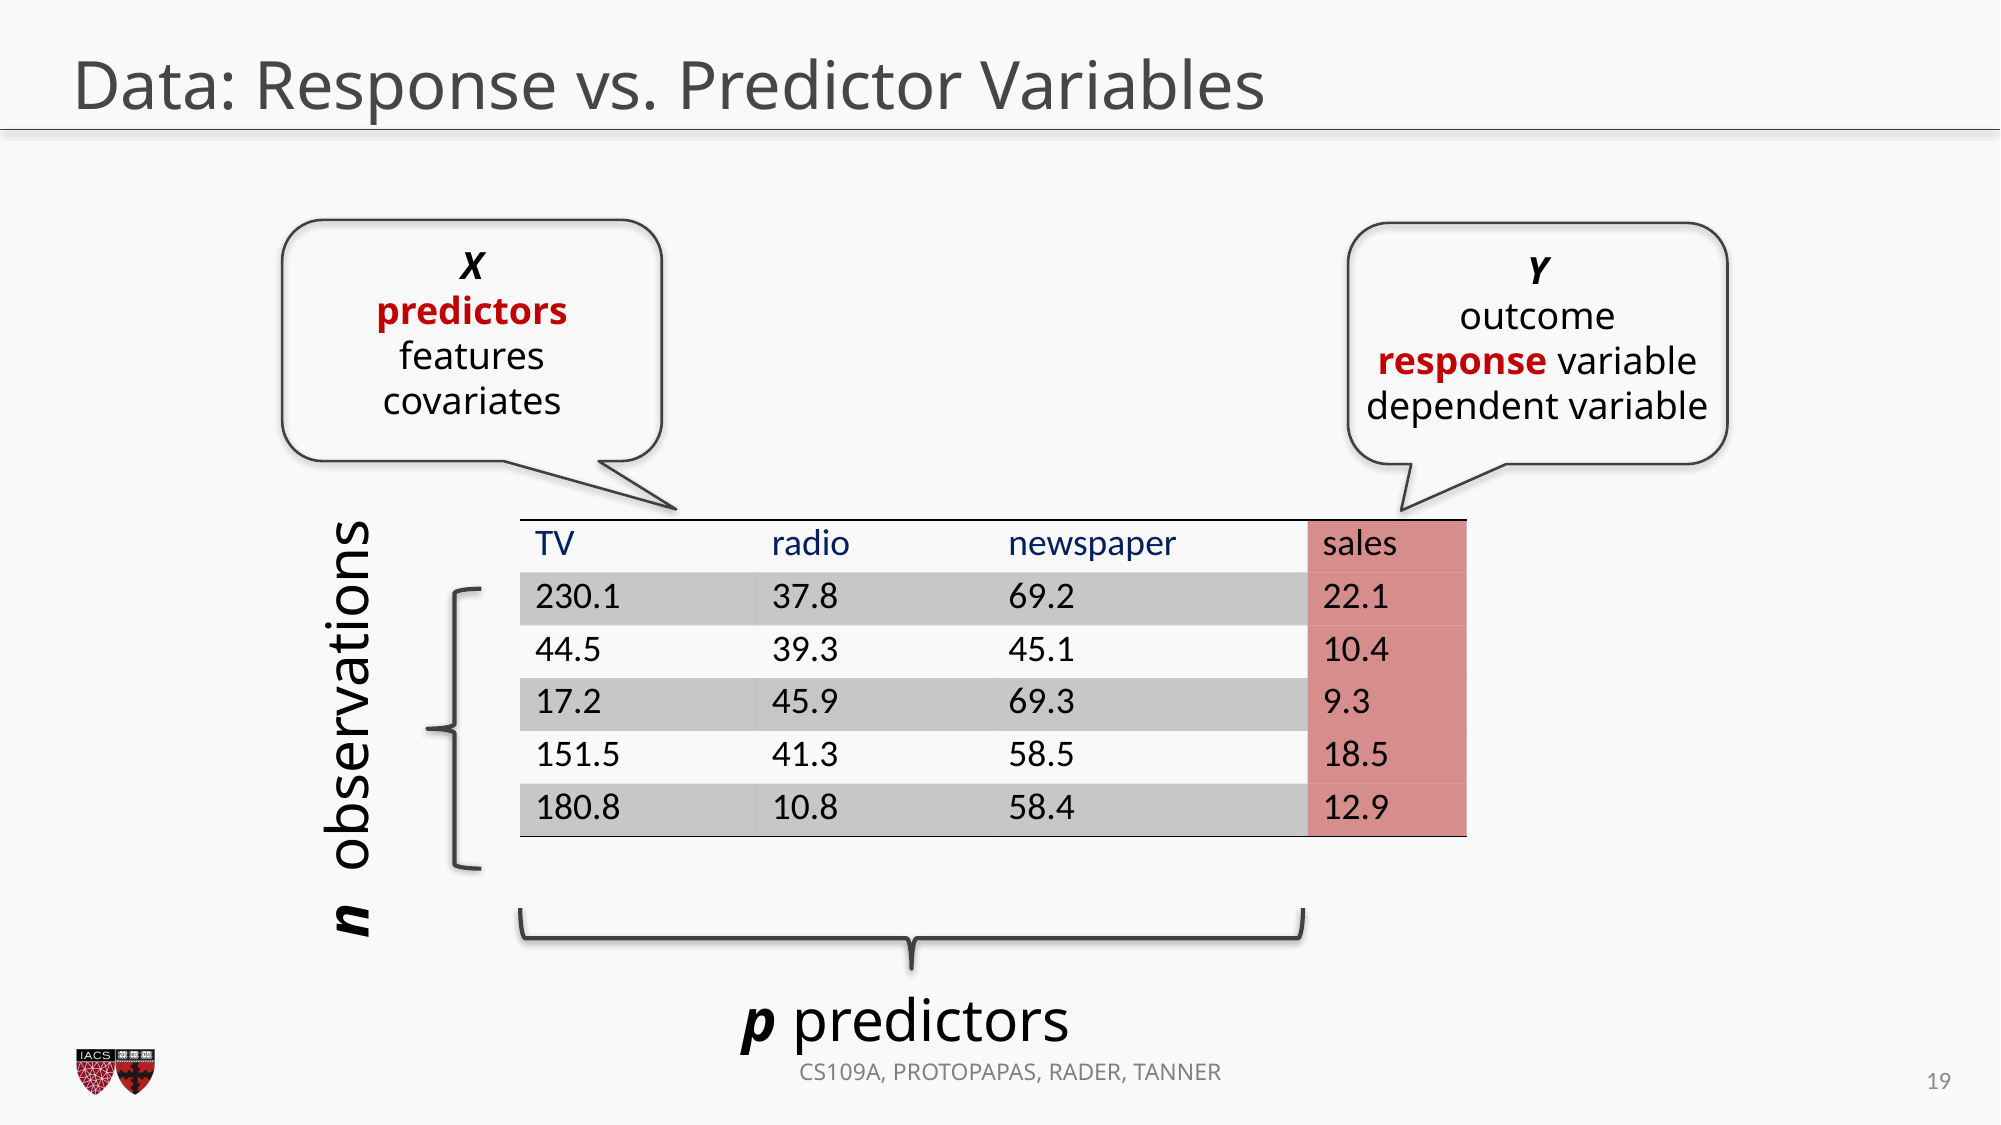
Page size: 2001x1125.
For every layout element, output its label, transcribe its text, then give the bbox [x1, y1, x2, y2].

slide_number 19 [1500, 1050, 1967, 1110]
text_box [281, 219, 677, 511]
table_cell 230.1 [520, 572, 757, 625]
table_cell 58.4 [993, 784, 1308, 836]
table_cell 37.8 [757, 572, 993, 625]
text_box X predictors features covariates [361, 235, 583, 475]
table_cell 180.8 [520, 784, 757, 836]
text_box [1724, 245, 1729, 442]
text_box [1355, 222, 1721, 239]
picture [75, 1049, 155, 1095]
text_box [425, 586, 482, 871]
text_box [1347, 246, 1351, 441]
table_cell 17.2 [520, 678, 757, 731]
table_cell 45.9 [757, 678, 993, 731]
table_header TV [520, 521, 757, 572]
table_cell 10.4 [1308, 625, 1467, 678]
text_box p predictors [727, 976, 1086, 1061]
table_cell 151.5 [520, 731, 757, 784]
title Data: Response vs. Predictor Variables [57, 35, 1943, 162]
table_cell 41.3 [757, 731, 993, 784]
text_box n observations [302, 504, 388, 953]
table_cell 69.3 [993, 678, 1308, 731]
table_cell 44.5 [520, 625, 757, 678]
table_cell 22.1 [1308, 572, 1467, 625]
table_cell 69.2 [993, 572, 1308, 625]
table_cell 10.8 [757, 784, 993, 836]
text_box [1400, 480, 1473, 512]
text_box Y outcome response variable dependent variable [1351, 239, 1724, 480]
text_box [518, 908, 1306, 971]
table_cell 12.9 [1308, 784, 1467, 836]
table_cell 9.3 [1308, 678, 1467, 731]
table_header newspaper [993, 521, 1308, 572]
table_cell 58.5 [993, 731, 1308, 784]
table_cell 39.3 [757, 625, 993, 678]
table_cell 18.5 [1308, 731, 1467, 784]
table_cell 45.1 [993, 625, 1308, 678]
table_header sales [1308, 521, 1467, 572]
table_header radio [757, 521, 993, 572]
